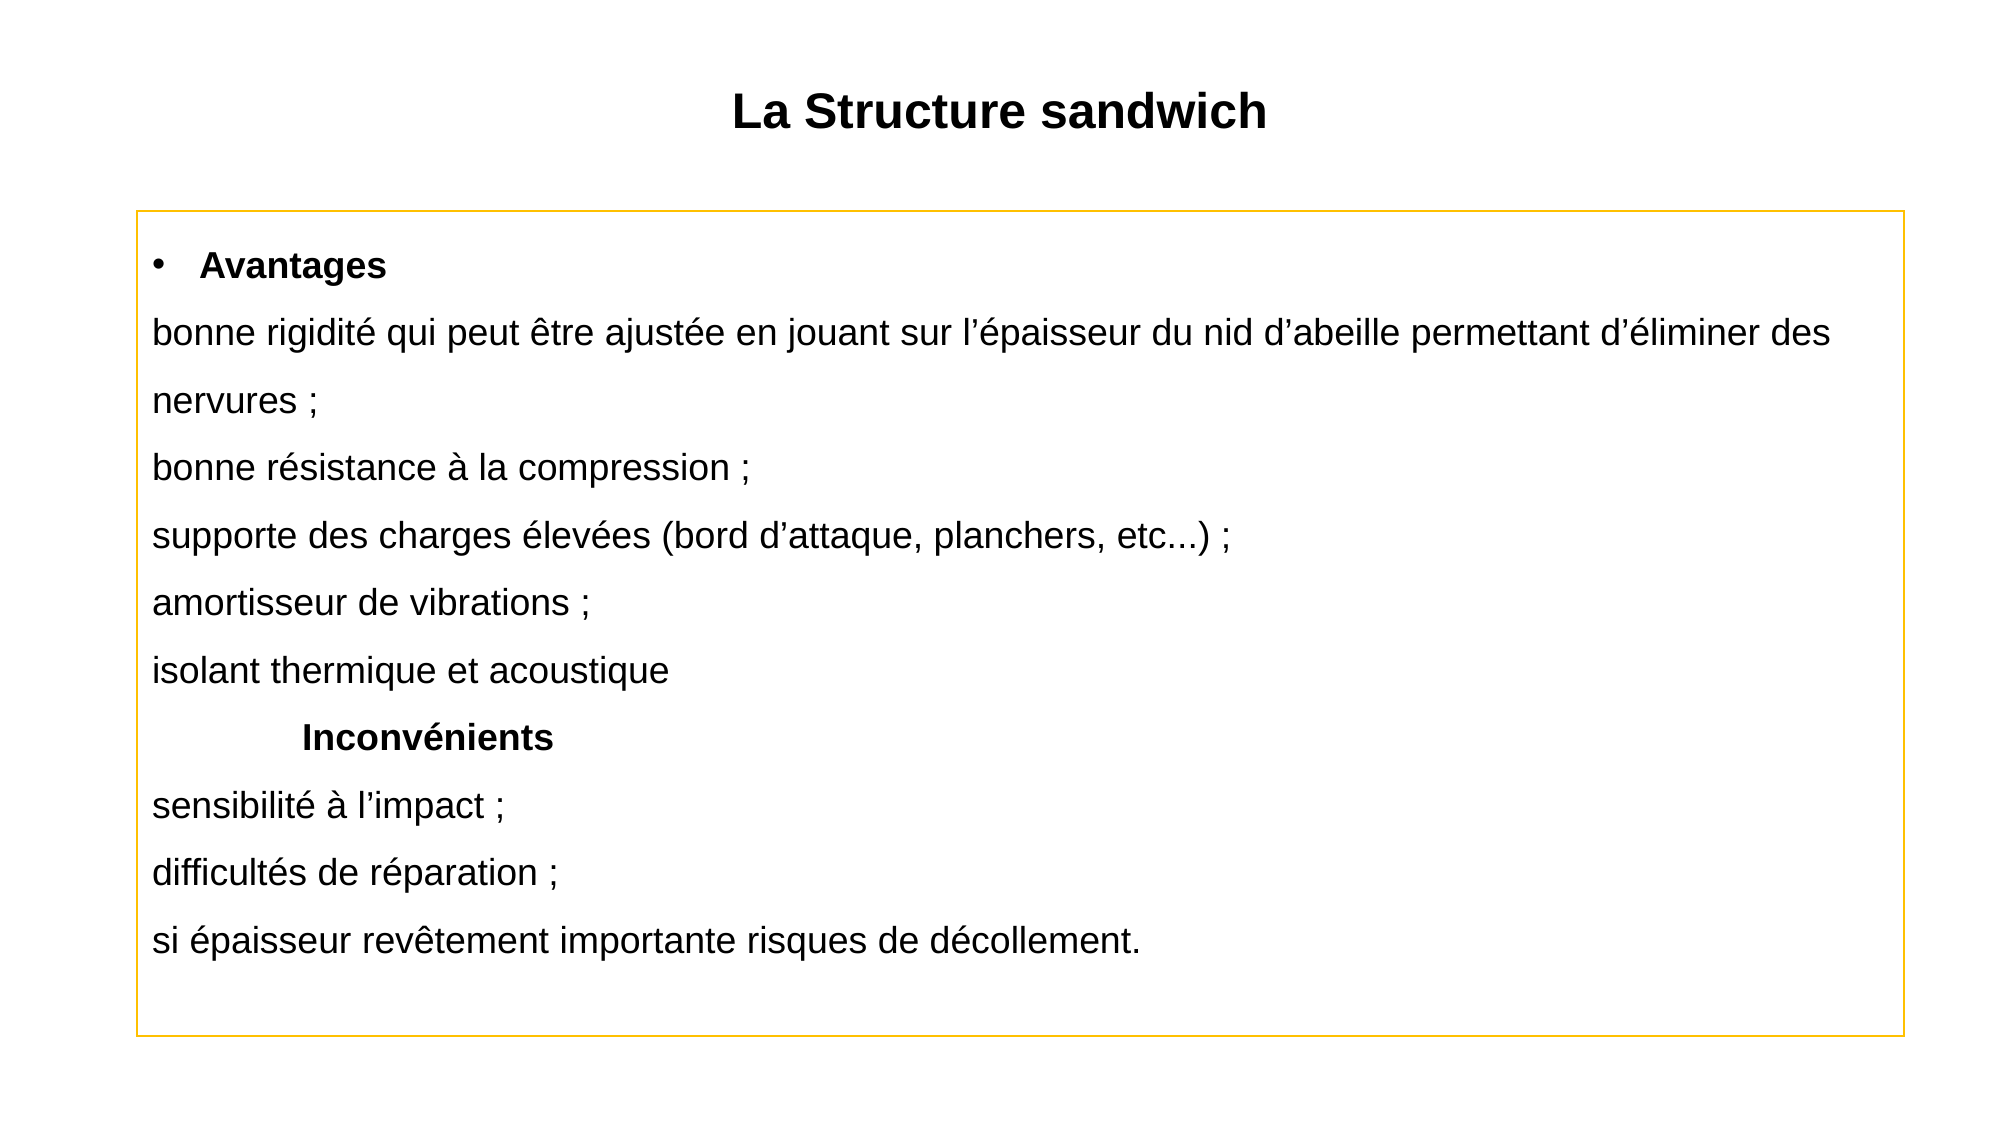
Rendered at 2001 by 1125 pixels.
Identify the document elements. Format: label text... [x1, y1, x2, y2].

title La Structure sandwich [137, 59, 1863, 165]
text_box Avantages bonne rigidité qui peut être ajustée en jouant sur l’épaisseur du nid d’abeille permettant d’éliminer des nervures ; bonne résistance à la compression ; supporte des charges élevées (bord d’attaque, planchers, etc...) ; amortisseur de vibrations ; isolant thermique et acoustique Inconvénients sensibilité à l’impact ; difficultés de réparation ; si épaisseur revêtement importante risques de décollement. [136, 210, 1905, 1037]
